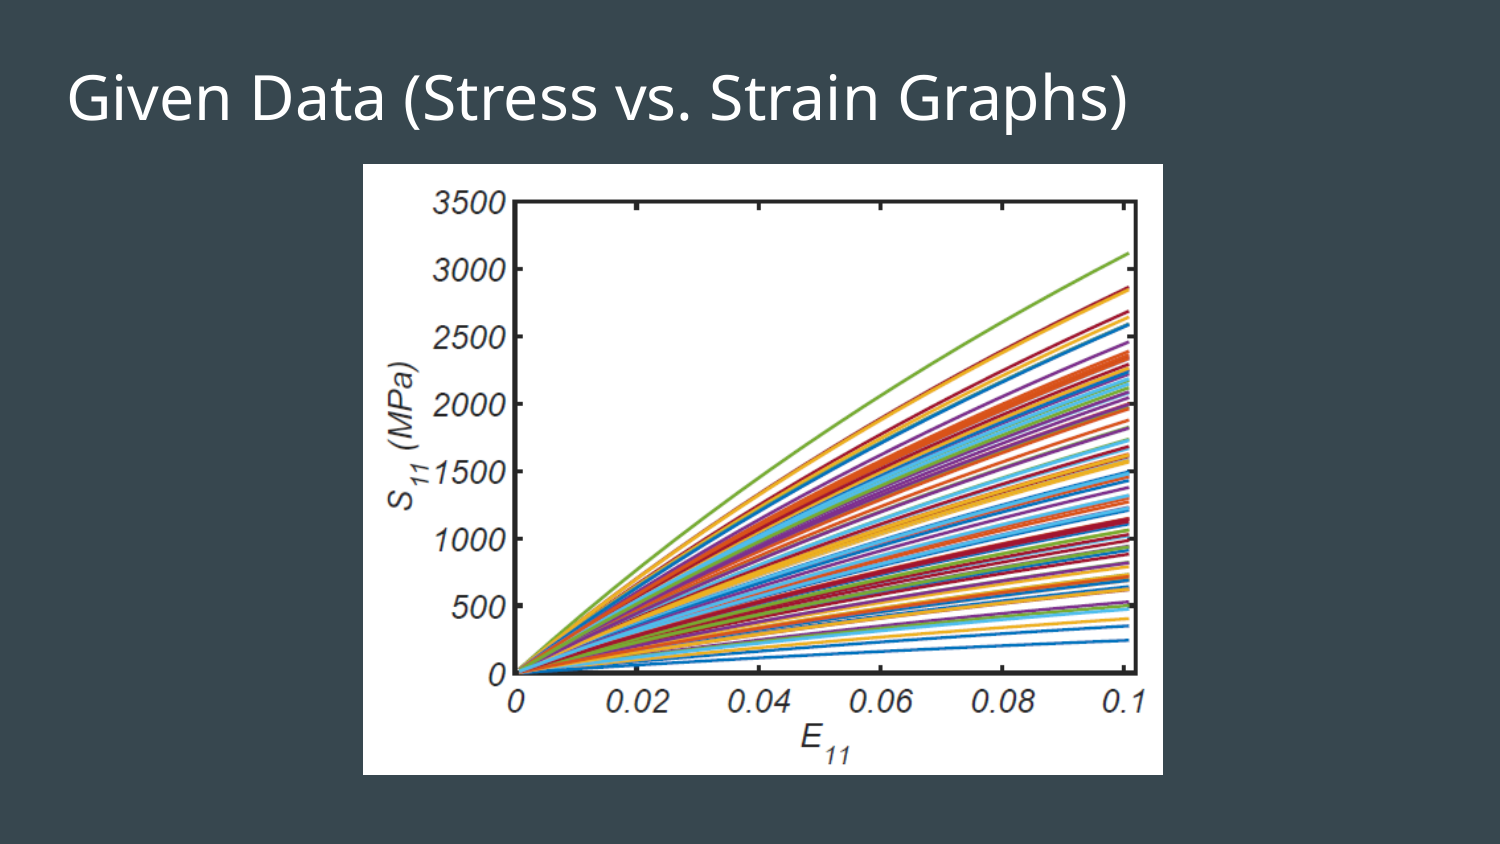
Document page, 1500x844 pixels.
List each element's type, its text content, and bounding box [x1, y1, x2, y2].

picture [363, 164, 1164, 776]
title Given Data (Stress vs. Strain Graphs) [51, 42, 1449, 137]
